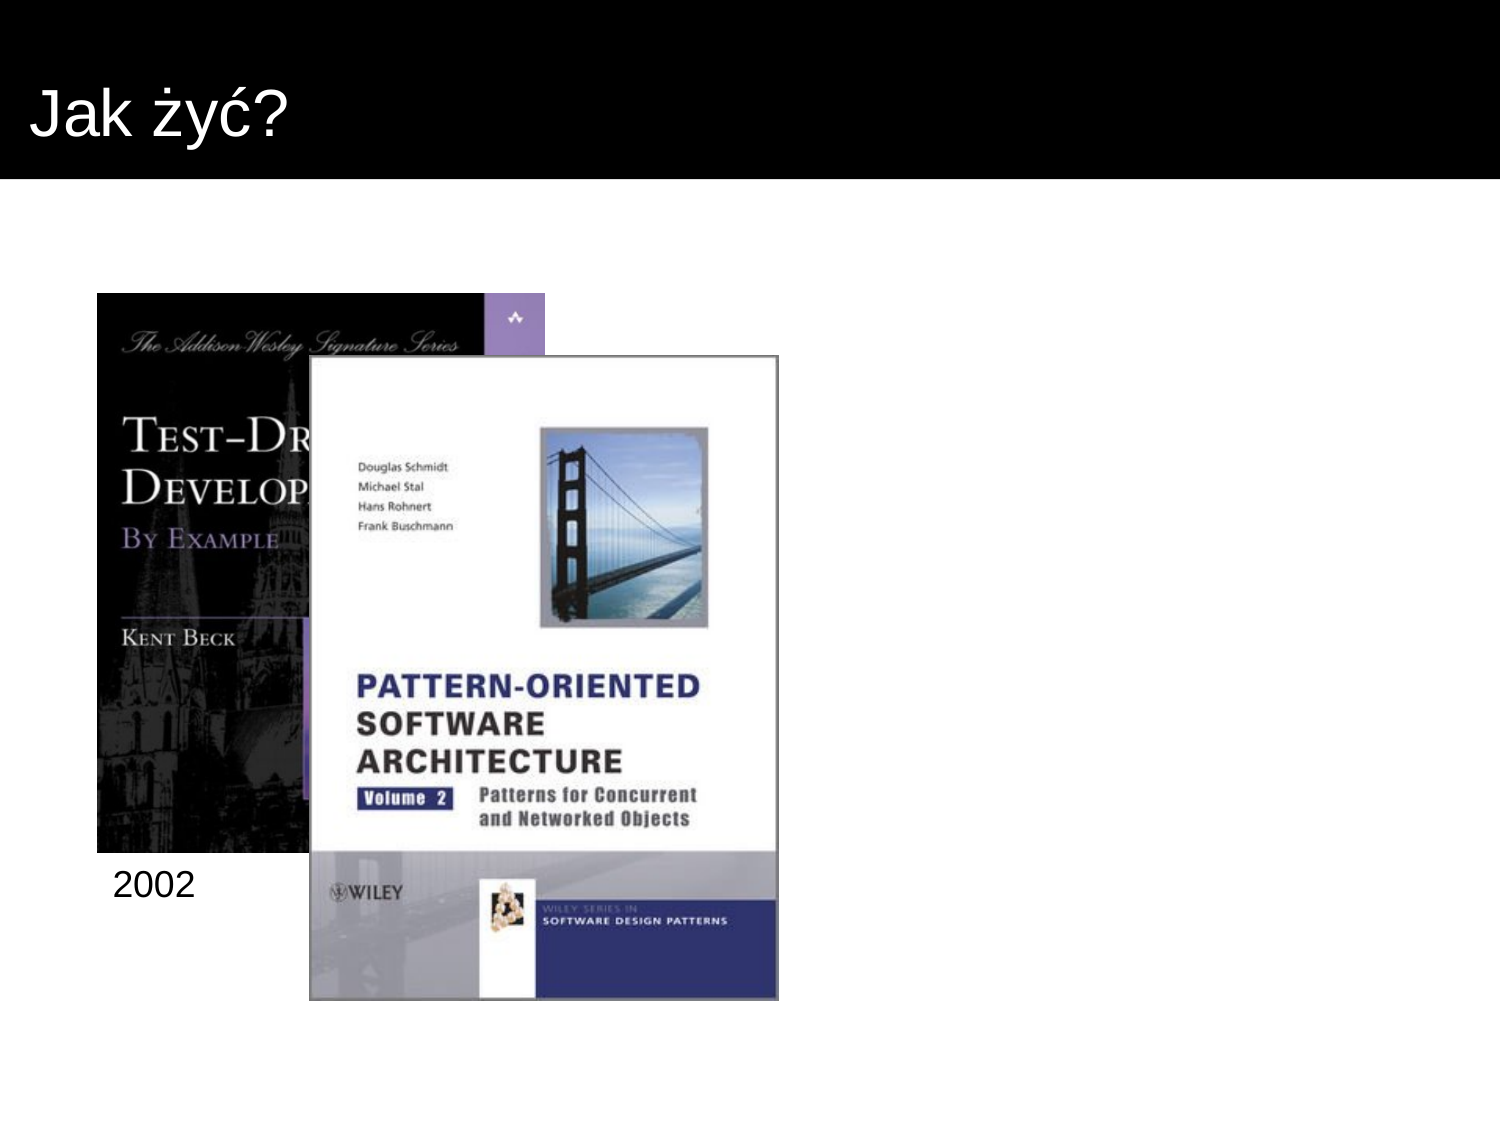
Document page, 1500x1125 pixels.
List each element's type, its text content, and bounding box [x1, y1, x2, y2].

title Jak żyć? [0, 0, 1500, 180]
picture [97, 293, 779, 1001]
text_box 2002 [97, 862, 254, 913]
